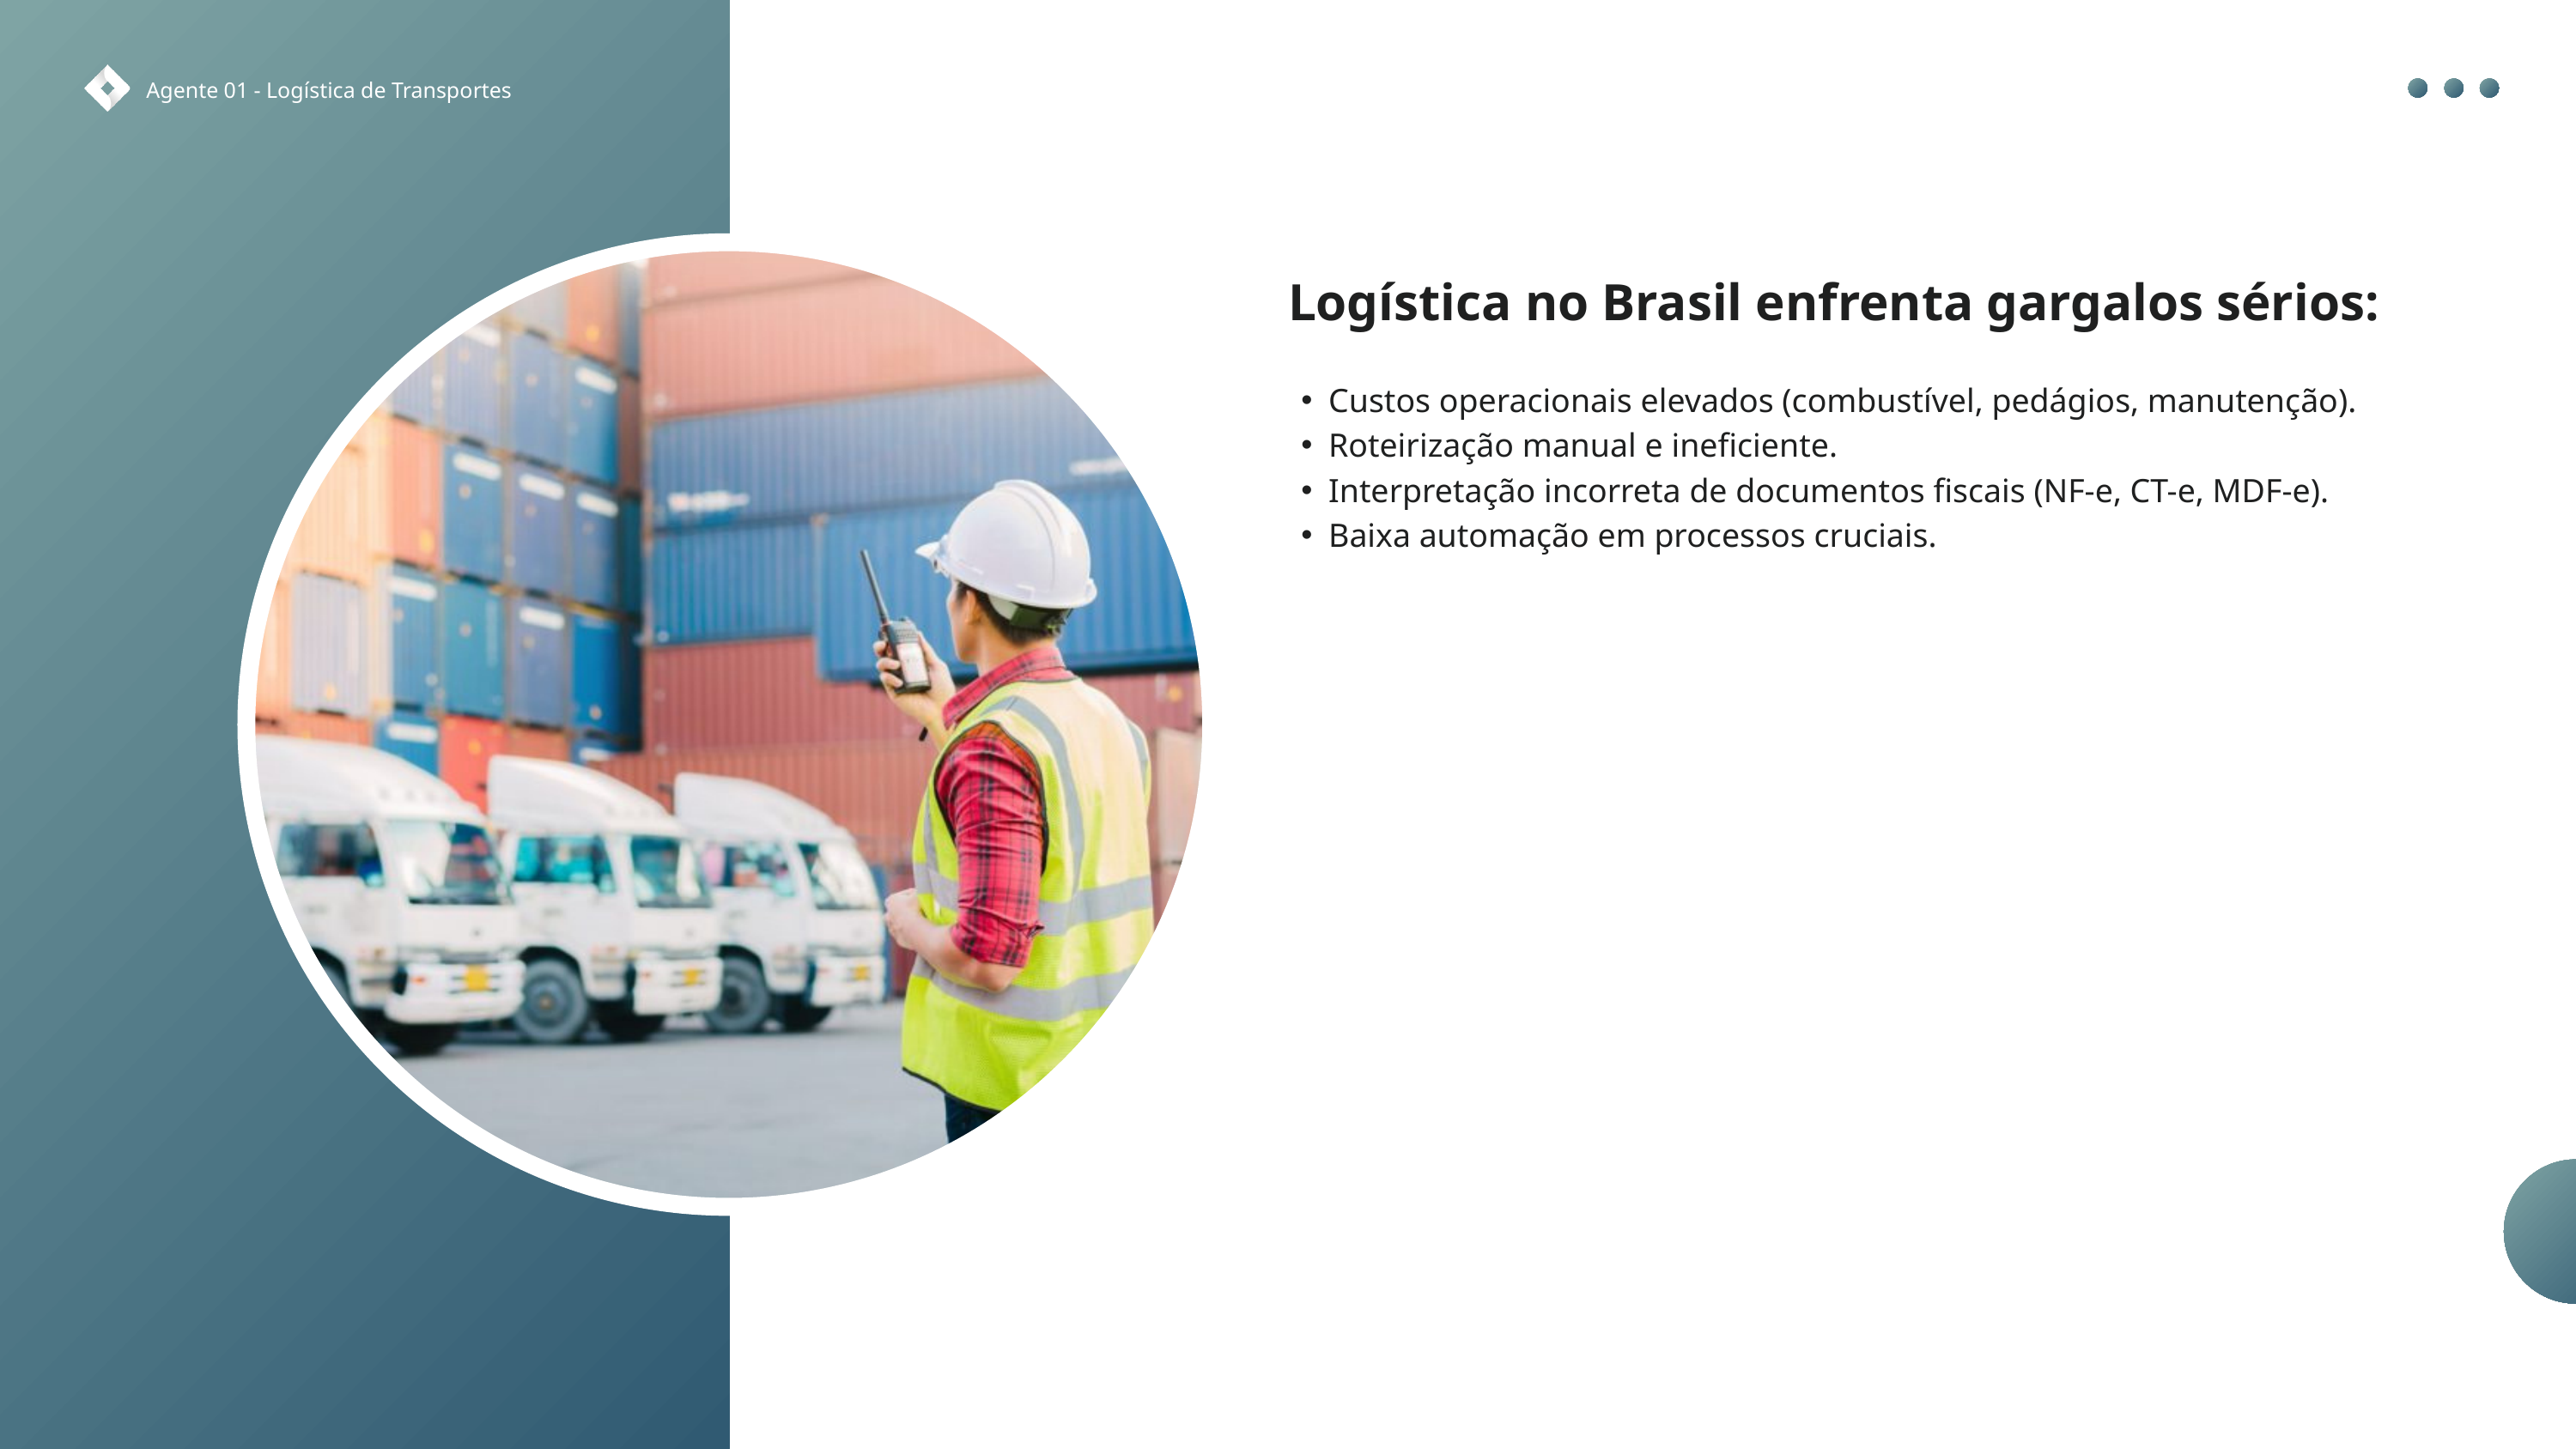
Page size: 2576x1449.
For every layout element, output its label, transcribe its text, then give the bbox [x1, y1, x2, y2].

text_box Logística no Brasil enfrenta gargalos sérios: [1288, 274, 2445, 388]
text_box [2503, 1159, 2576, 1304]
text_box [2479, 78, 2500, 98]
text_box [2408, 78, 2428, 98]
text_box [0, 0, 730, 1449]
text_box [2444, 78, 2464, 98]
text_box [222, 233, 1236, 1216]
text_box Custos operacionais elevados (combustível, pedágios, manutenção). Roteirização manual e ineficiente. Interpretação incorreta de documentos fiscais (NF-e, CT-e, MDF-e). Baixa automação em processos cruciais. [1273, 373, 2358, 599]
